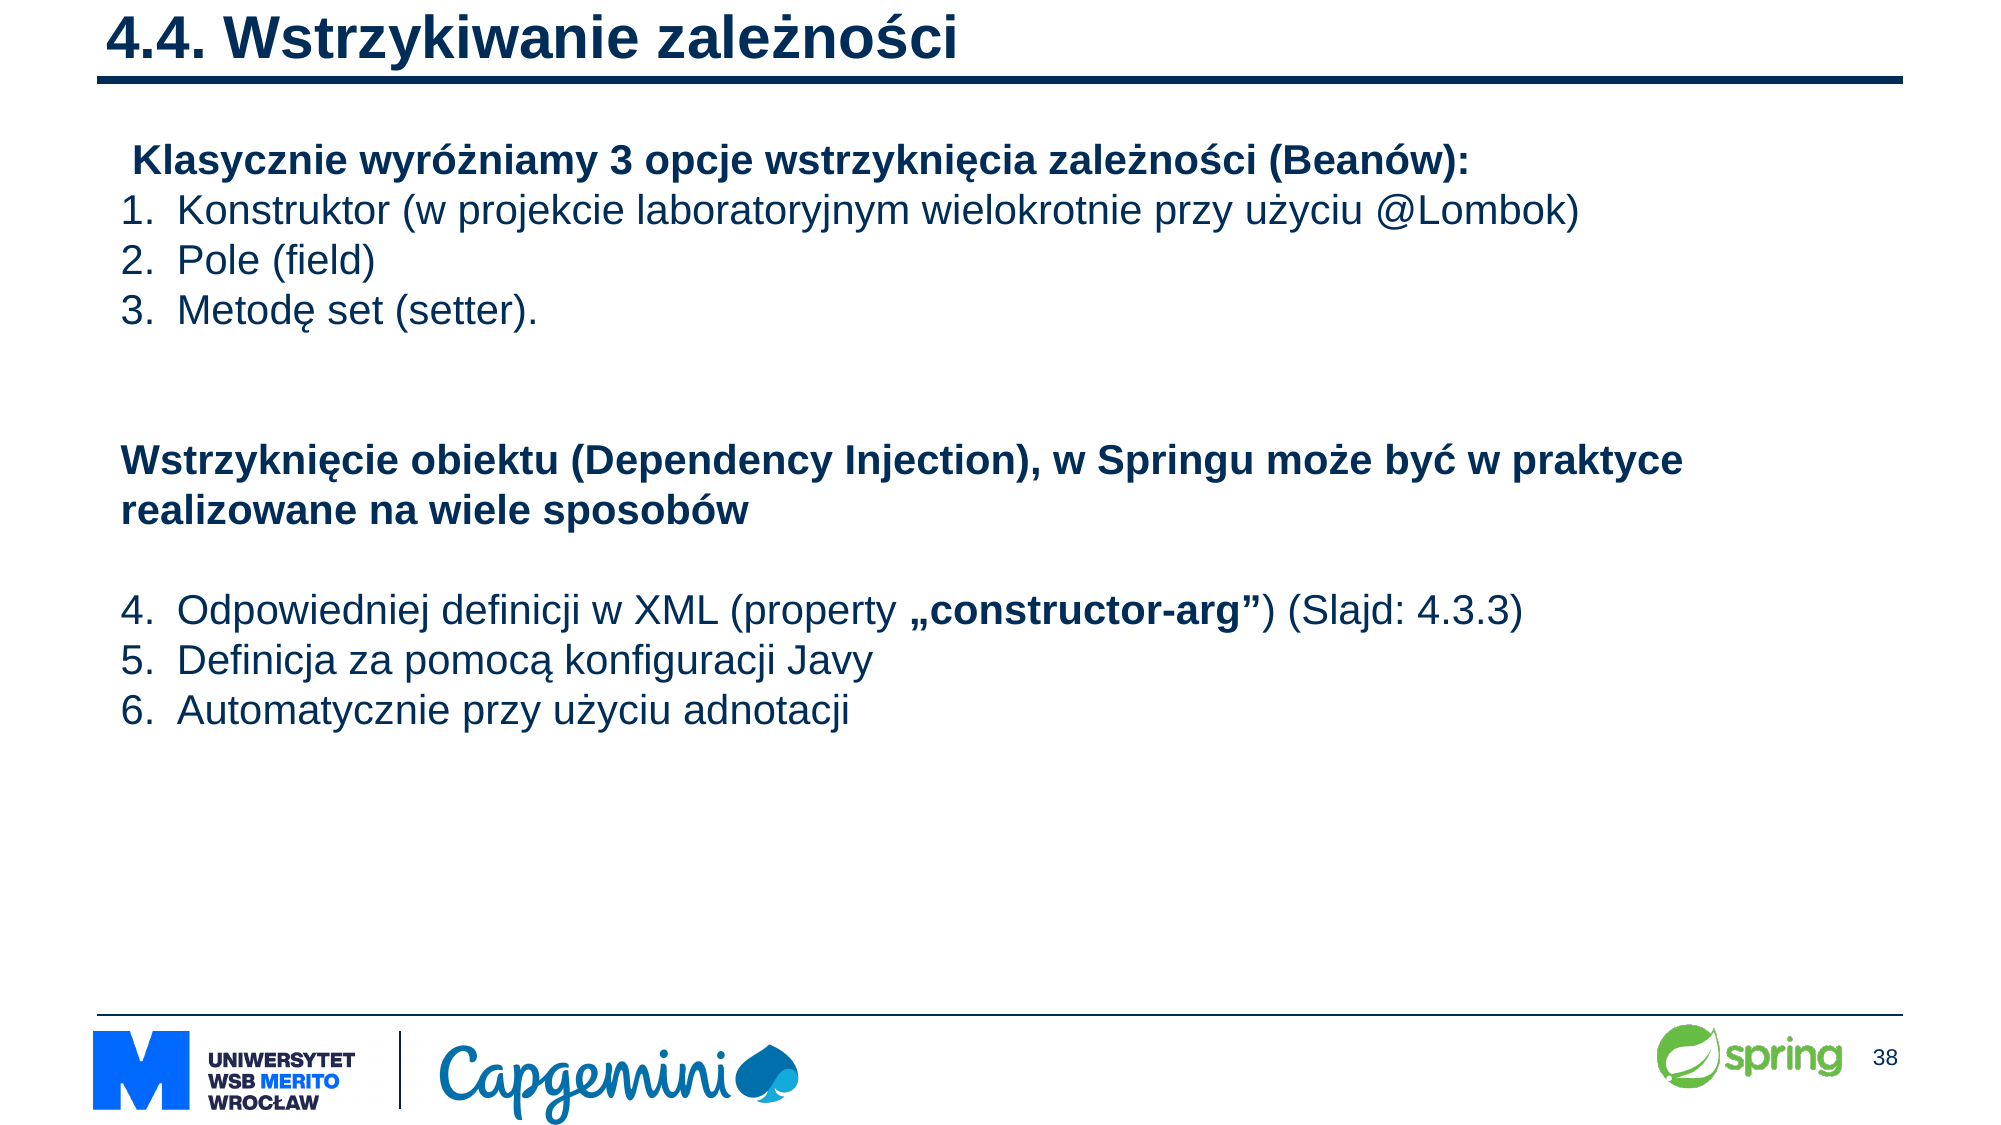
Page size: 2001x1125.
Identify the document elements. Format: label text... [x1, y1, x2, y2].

title 4.4. Wstrzykiwanie zależności [105, 6, 1822, 80]
picture [1650, 1006, 1847, 1107]
text_box Klasycznie wyróżniamy 3 opcje wstrzyknięcia zależności (Beanów): Konstruktor (w projekcie laboratoryjnym wielokrotnie przy użyciu @Lombok) Pole (field) Metodę set (setter). Wstrzyknięcie obiektu (Dependency Injection), w Springu może być w praktyce realizowane na wiele sposobów Odpowiedniej definicji w XML (property „constructor-arg”) (Slajd: 4.3.3) Definicja za pomocą konfiguracji Javy Automatycznie przy użyciu adnotacji [105, 125, 1738, 790]
slide_number 38 [1852, 1042, 1899, 1071]
picture [401, 962, 813, 1125]
picture [93, 1030, 399, 1110]
